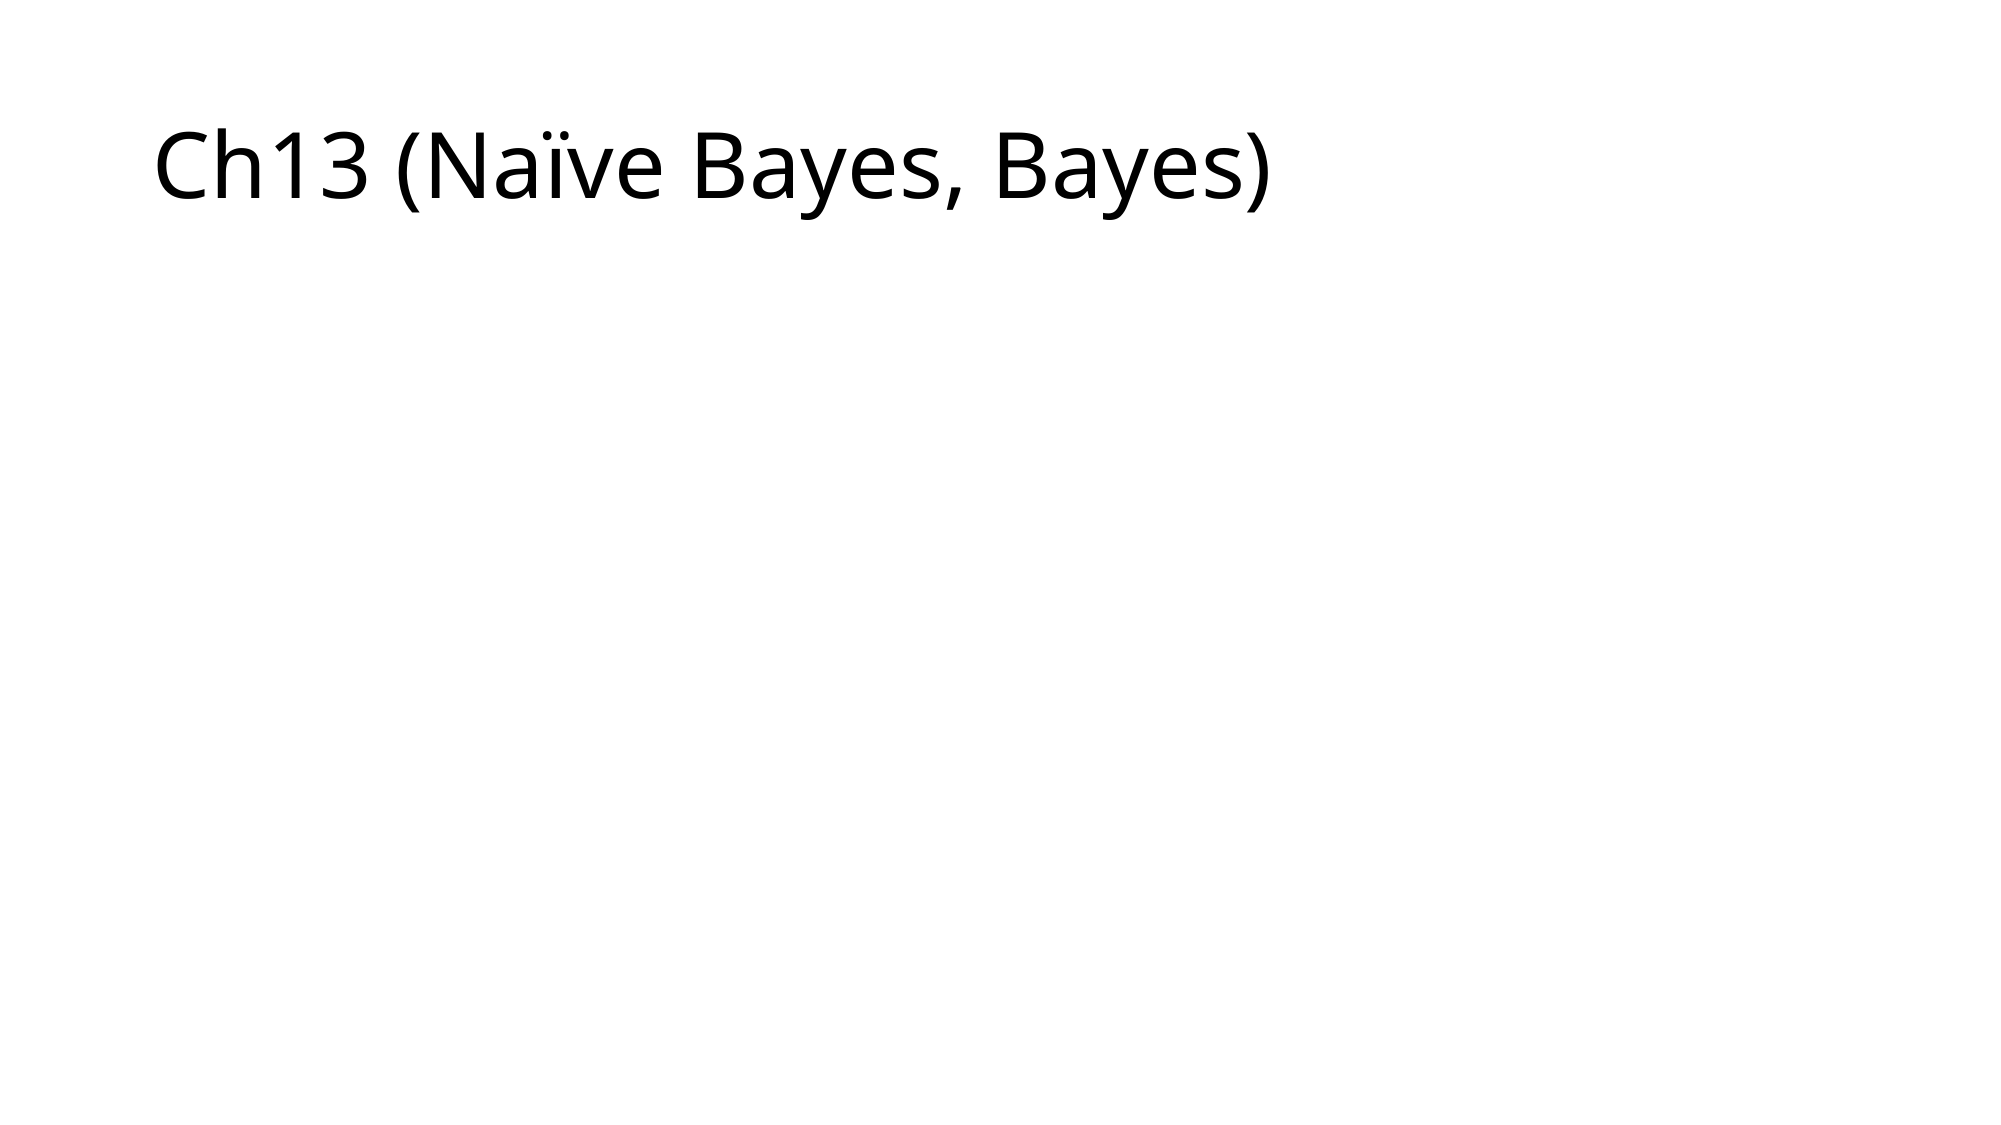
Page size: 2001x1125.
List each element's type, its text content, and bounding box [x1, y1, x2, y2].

title Ch13 (Naïve Bayes, Bayes) [137, 59, 1863, 278]
